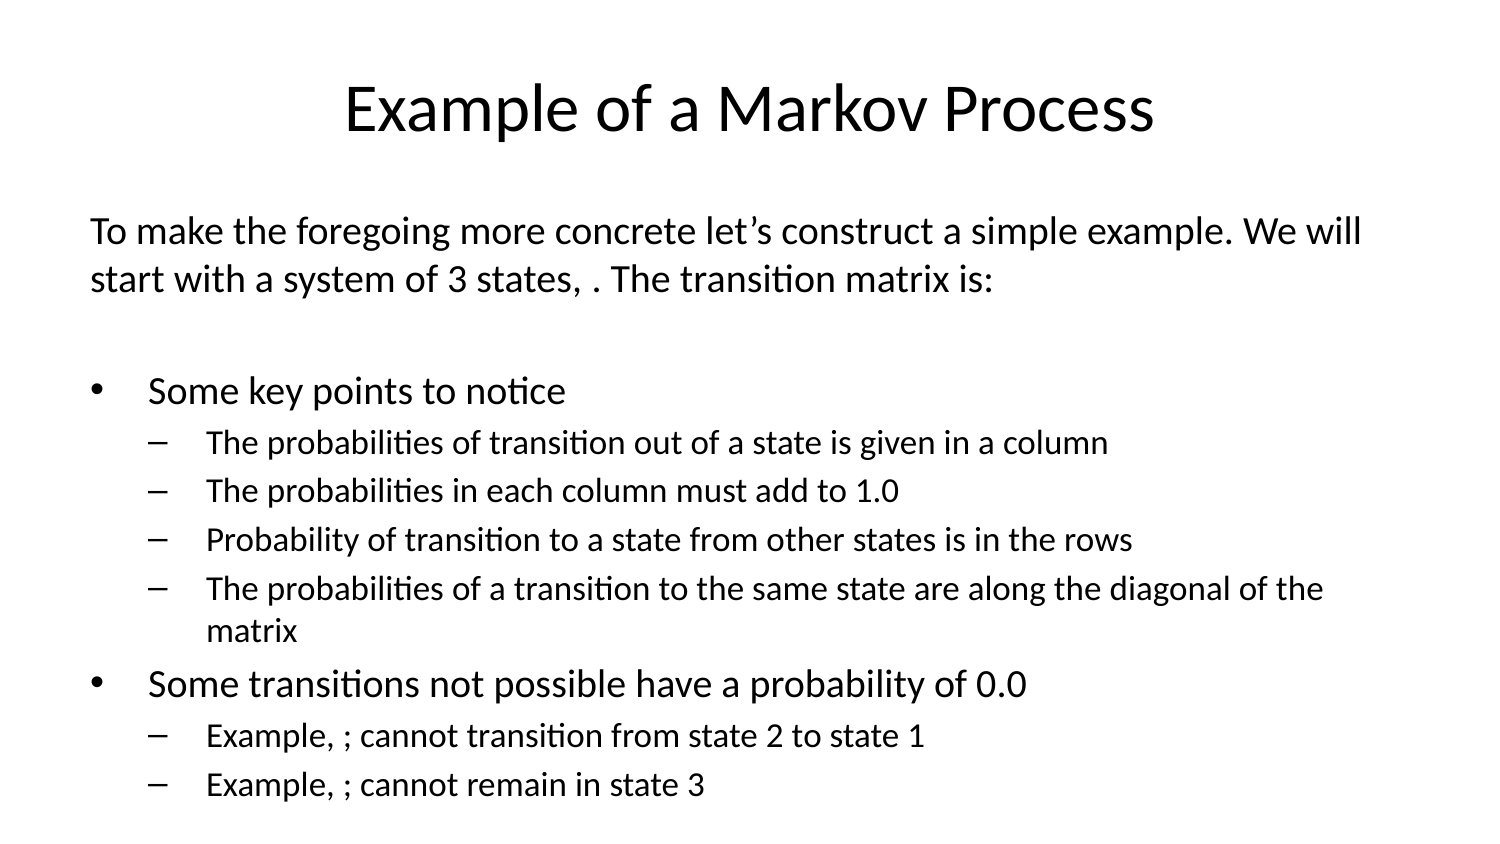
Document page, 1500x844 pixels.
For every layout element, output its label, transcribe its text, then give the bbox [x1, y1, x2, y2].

title Example of a Markov Process [75, 33, 1425, 175]
